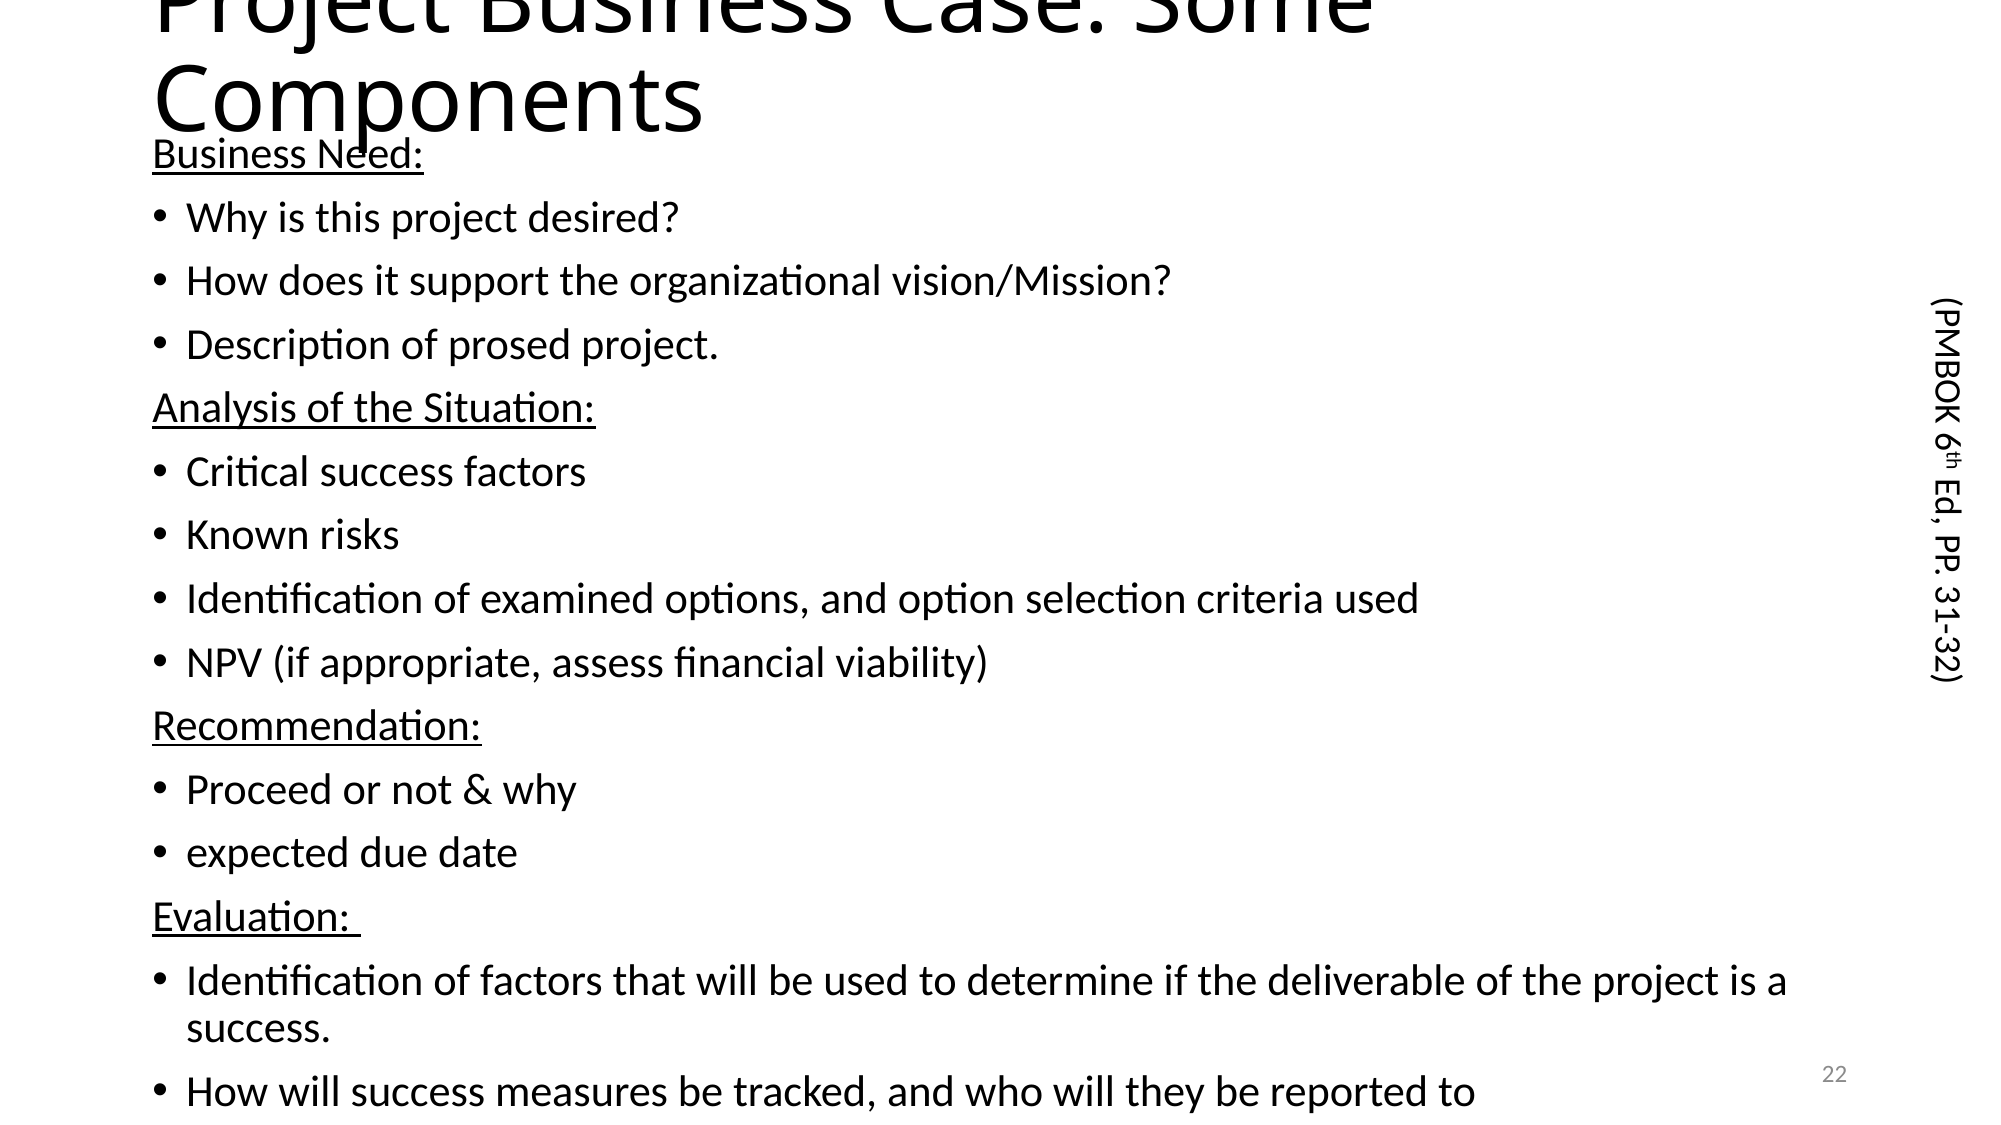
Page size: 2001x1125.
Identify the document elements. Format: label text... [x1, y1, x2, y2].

slide_number 22 [1412, 1042, 1863, 1103]
title Project Business Case: Some Components [137, 0, 1863, 123]
list Business Need: Why is this project desired? How does it support the organizational vision/Mission? Description of prosed project. Analysis of the Situation: Critical success factors Known risks Identification of examined options, and option selection criteria used NPV (if appropriate, assess financial viability) Recommendation: Proceed or not & why expected due date Evaluation: Identification of factors that will be used to determine if the deliverable of the project is a success. How will success measures be tracked, and who will they be reported to [137, 123, 1863, 1125]
text_box (PMBOK 6th Ed, PP. 31-32) [1920, 282, 1981, 700]
